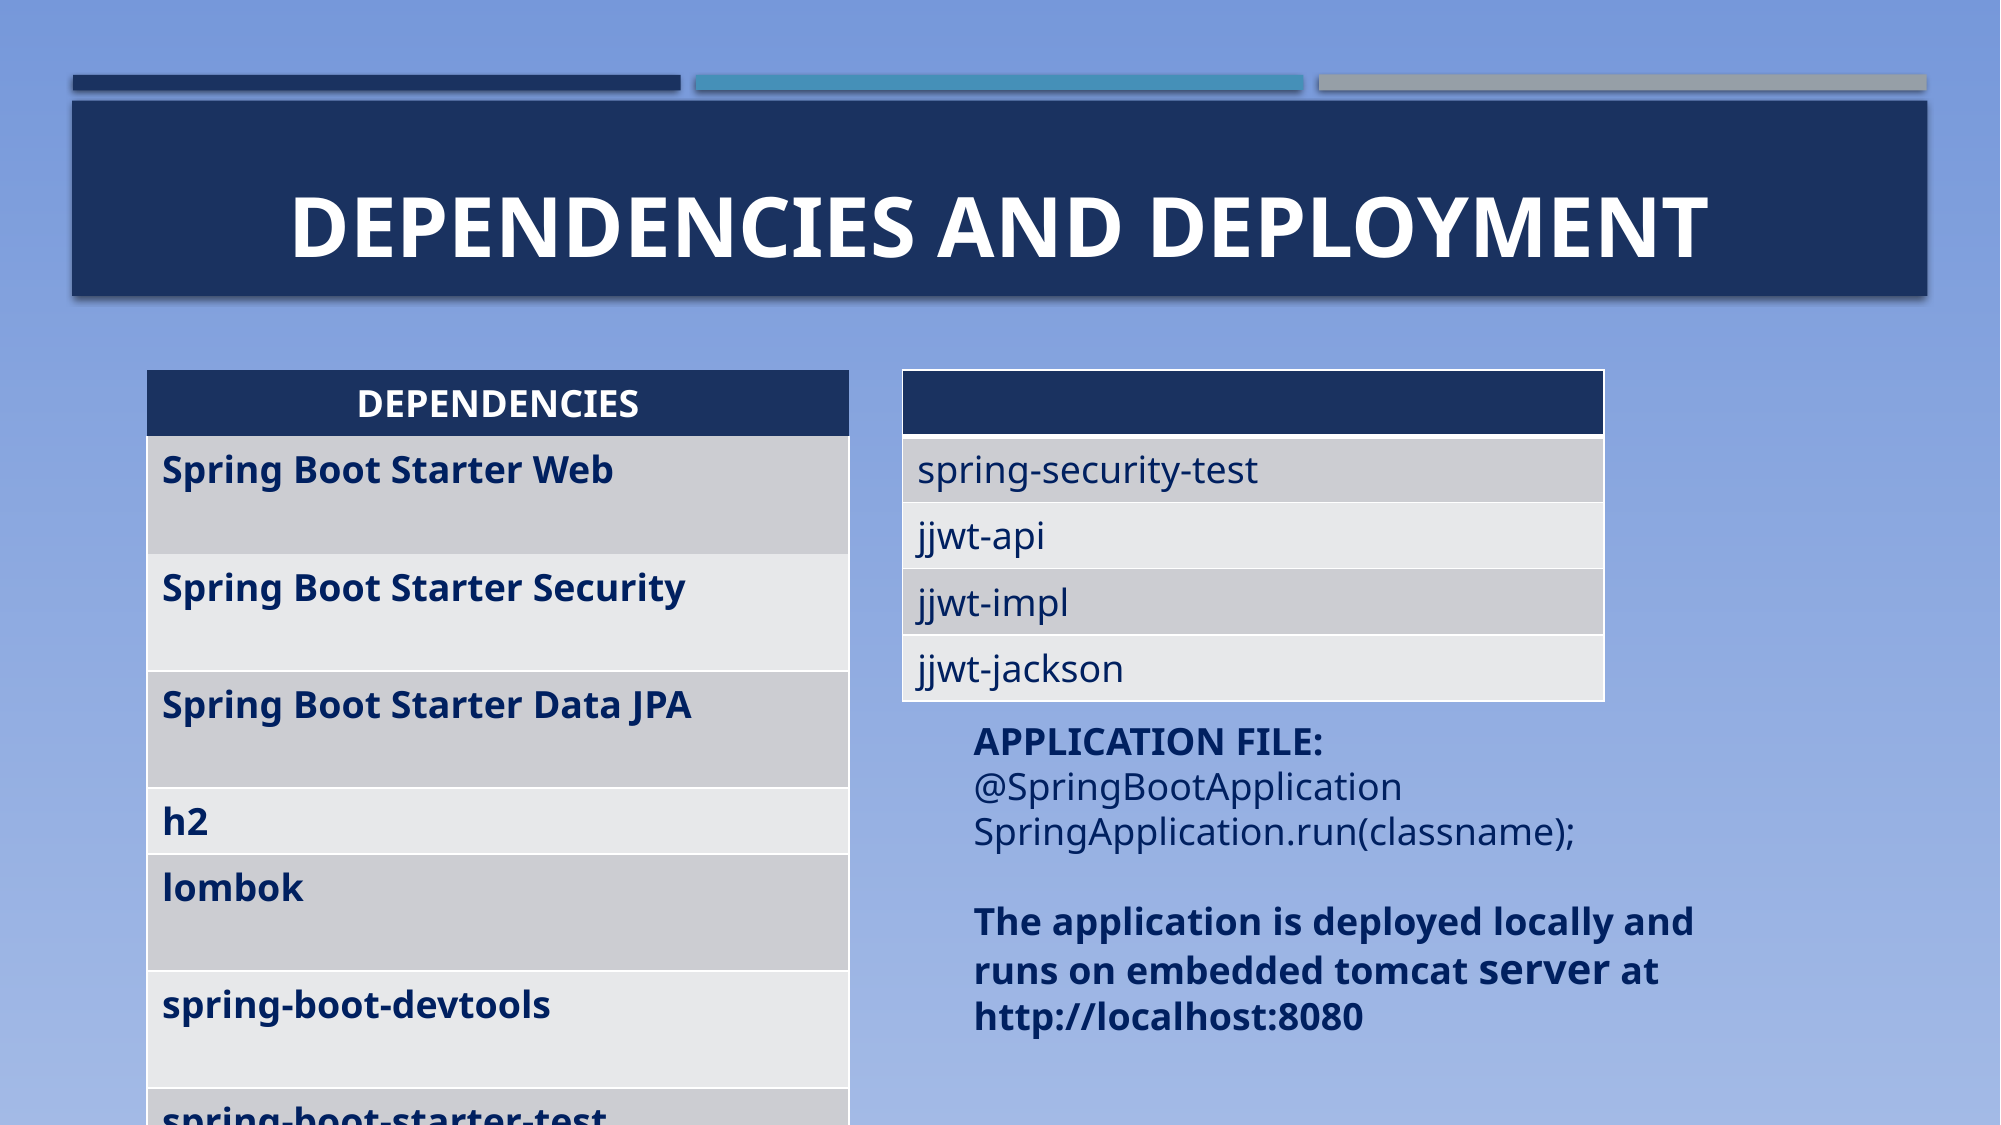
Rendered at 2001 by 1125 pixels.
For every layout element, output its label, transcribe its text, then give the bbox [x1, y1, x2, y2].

table_cell h2 [148, 789, 848, 853]
text_box APPLICATION FILE: @SpringBootApplication SpringApplication.run(classname); The application is deployed locally and runs on embedded tomcat server at http://localhost:8080 [958, 710, 1793, 1046]
table_cell jjwt-api [903, 503, 1603, 568]
title DEPENDENCIES AND DEPLOYMENT [95, 115, 1905, 282]
table_header DEPENDENCIES [147, 370, 849, 436]
table_cell spring-boot-devtools [148, 972, 848, 1087]
table_cell jjwt-jackson [903, 636, 1603, 700]
table_cell Spring Boot Starter Data JPA [148, 672, 848, 787]
table_cell spring-boot-starter-test [148, 1089, 848, 1125]
table_cell spring-security-test [903, 439, 1603, 502]
table_cell lombok [148, 855, 848, 970]
table_cell jjwt-impl [903, 569, 1603, 634]
table_cell Spring Boot Starter Web [148, 436, 848, 554]
table_cell Spring Boot Starter Security [148, 554, 848, 670]
table_header [903, 371, 1603, 434]
